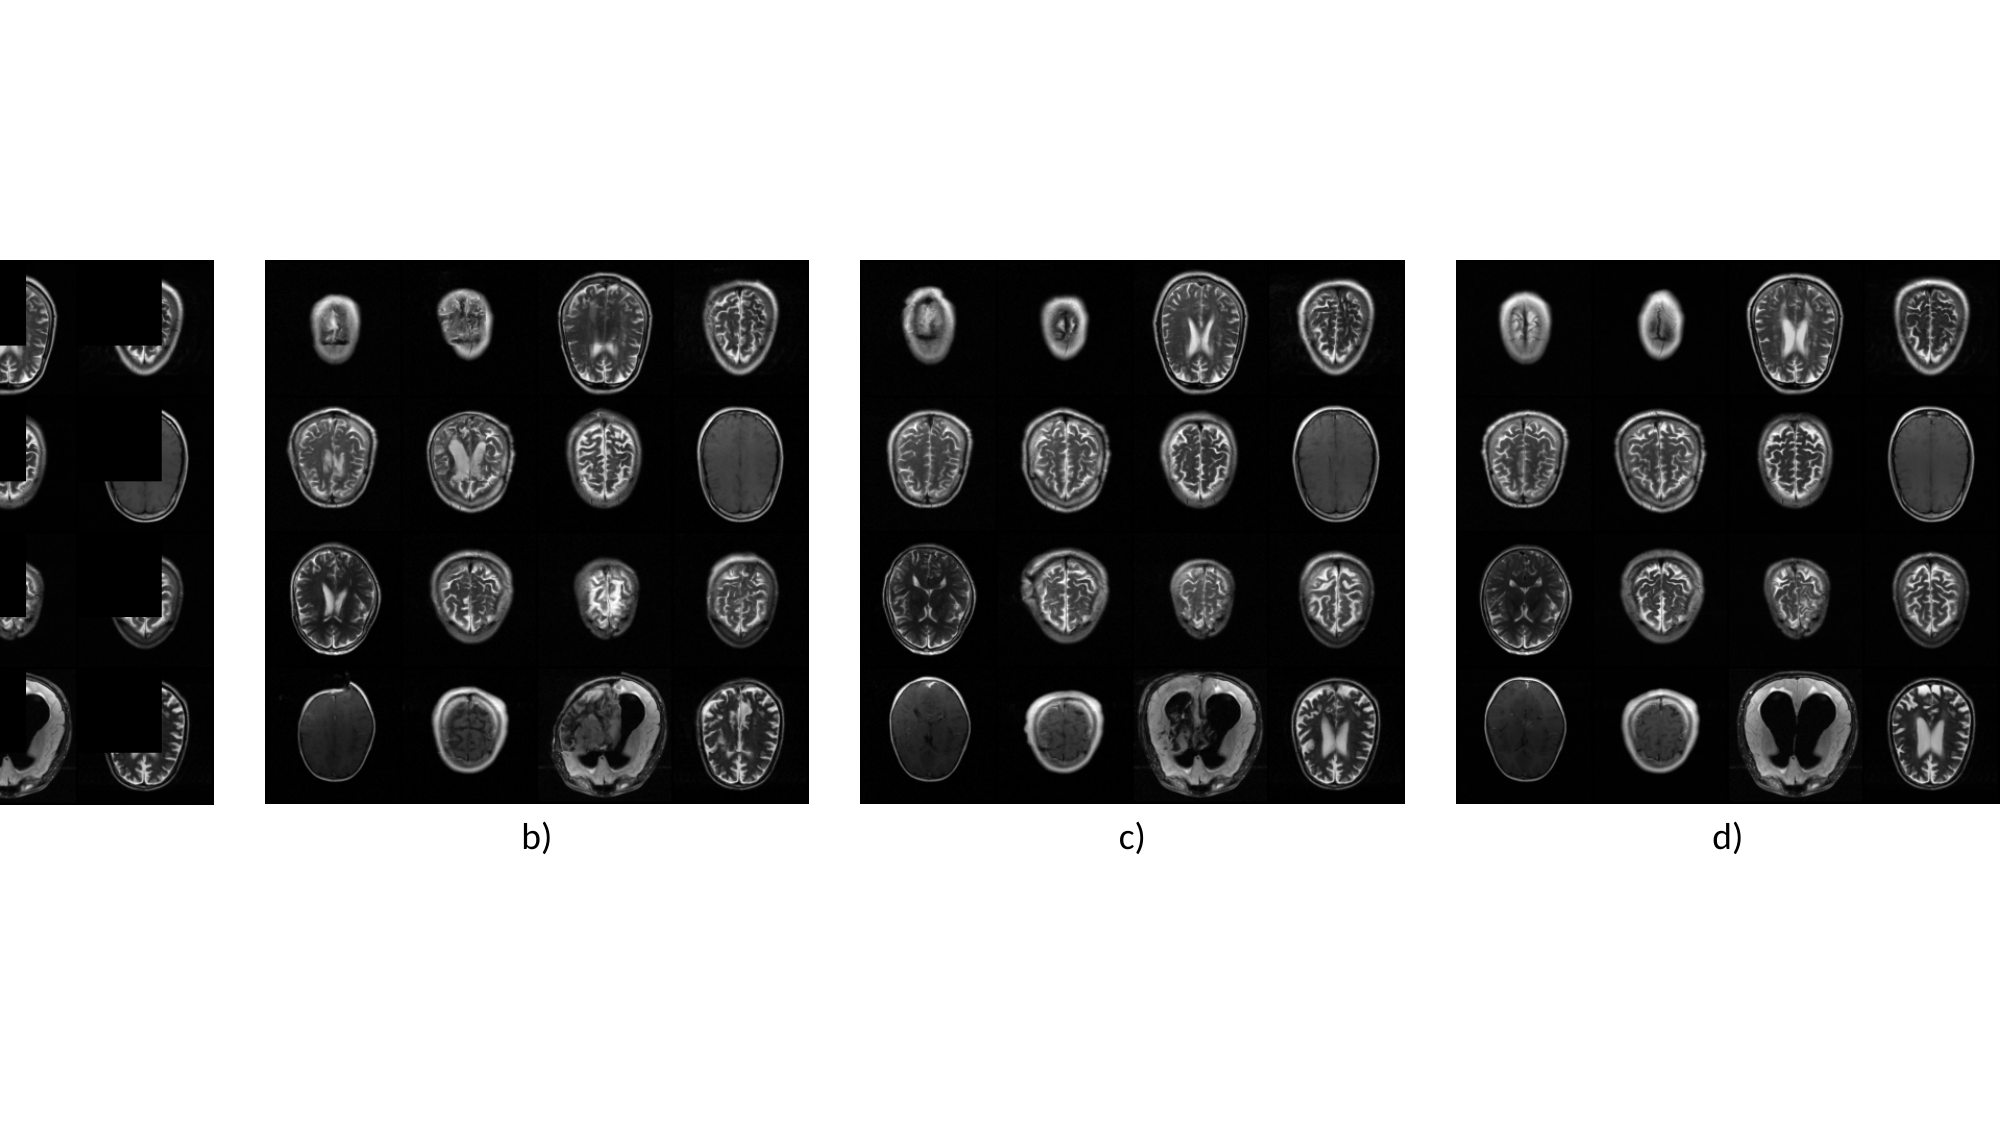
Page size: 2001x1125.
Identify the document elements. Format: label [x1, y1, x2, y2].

text_box [0, 260, 2000, 865]
